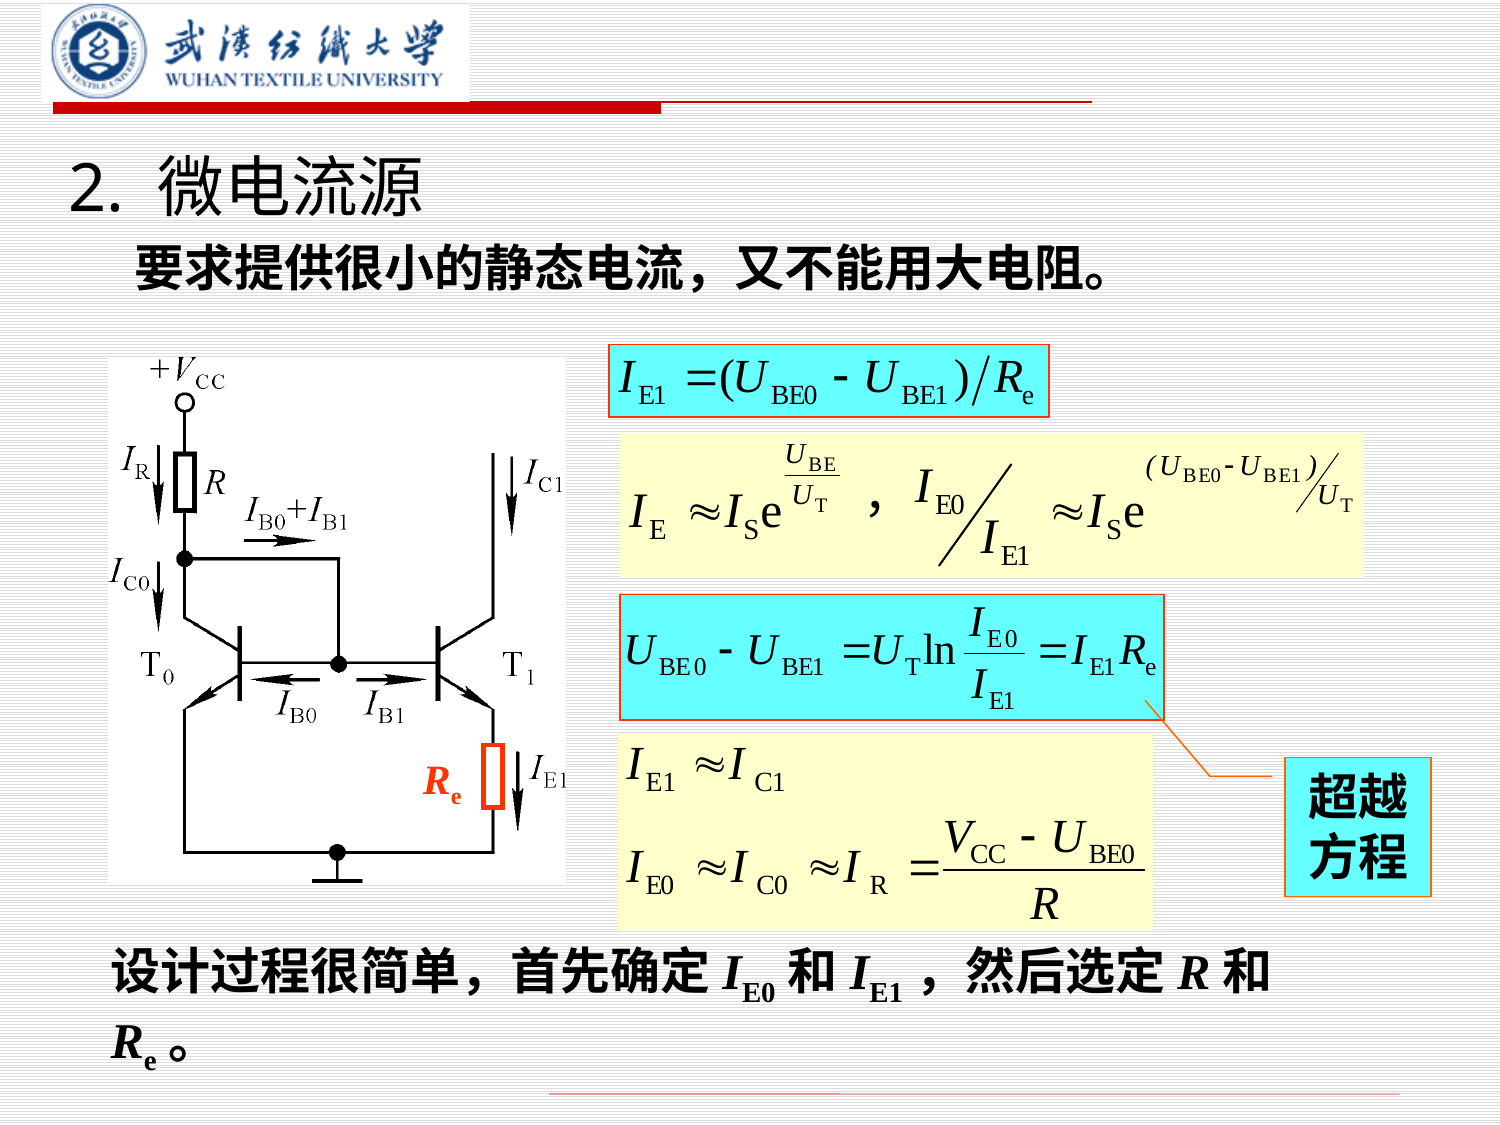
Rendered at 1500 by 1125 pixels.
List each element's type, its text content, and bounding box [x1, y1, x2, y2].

text_box 要求提供很小的静态电流，又不能用大电阻。 [119, 228, 1278, 304]
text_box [617, 732, 1153, 931]
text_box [609, 344, 1049, 417]
title 2. 微电流源 [52, 136, 763, 232]
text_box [619, 432, 1365, 578]
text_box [620, 594, 1164, 720]
text_box 设计过程很简单，首先确定IE0和IE1，然后选定R和Re。 [95, 932, 1346, 1084]
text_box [108, 357, 566, 883]
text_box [407, 744, 503, 811]
text_box 超越方程 [1284, 757, 1432, 897]
picture [41, 4, 470, 102]
